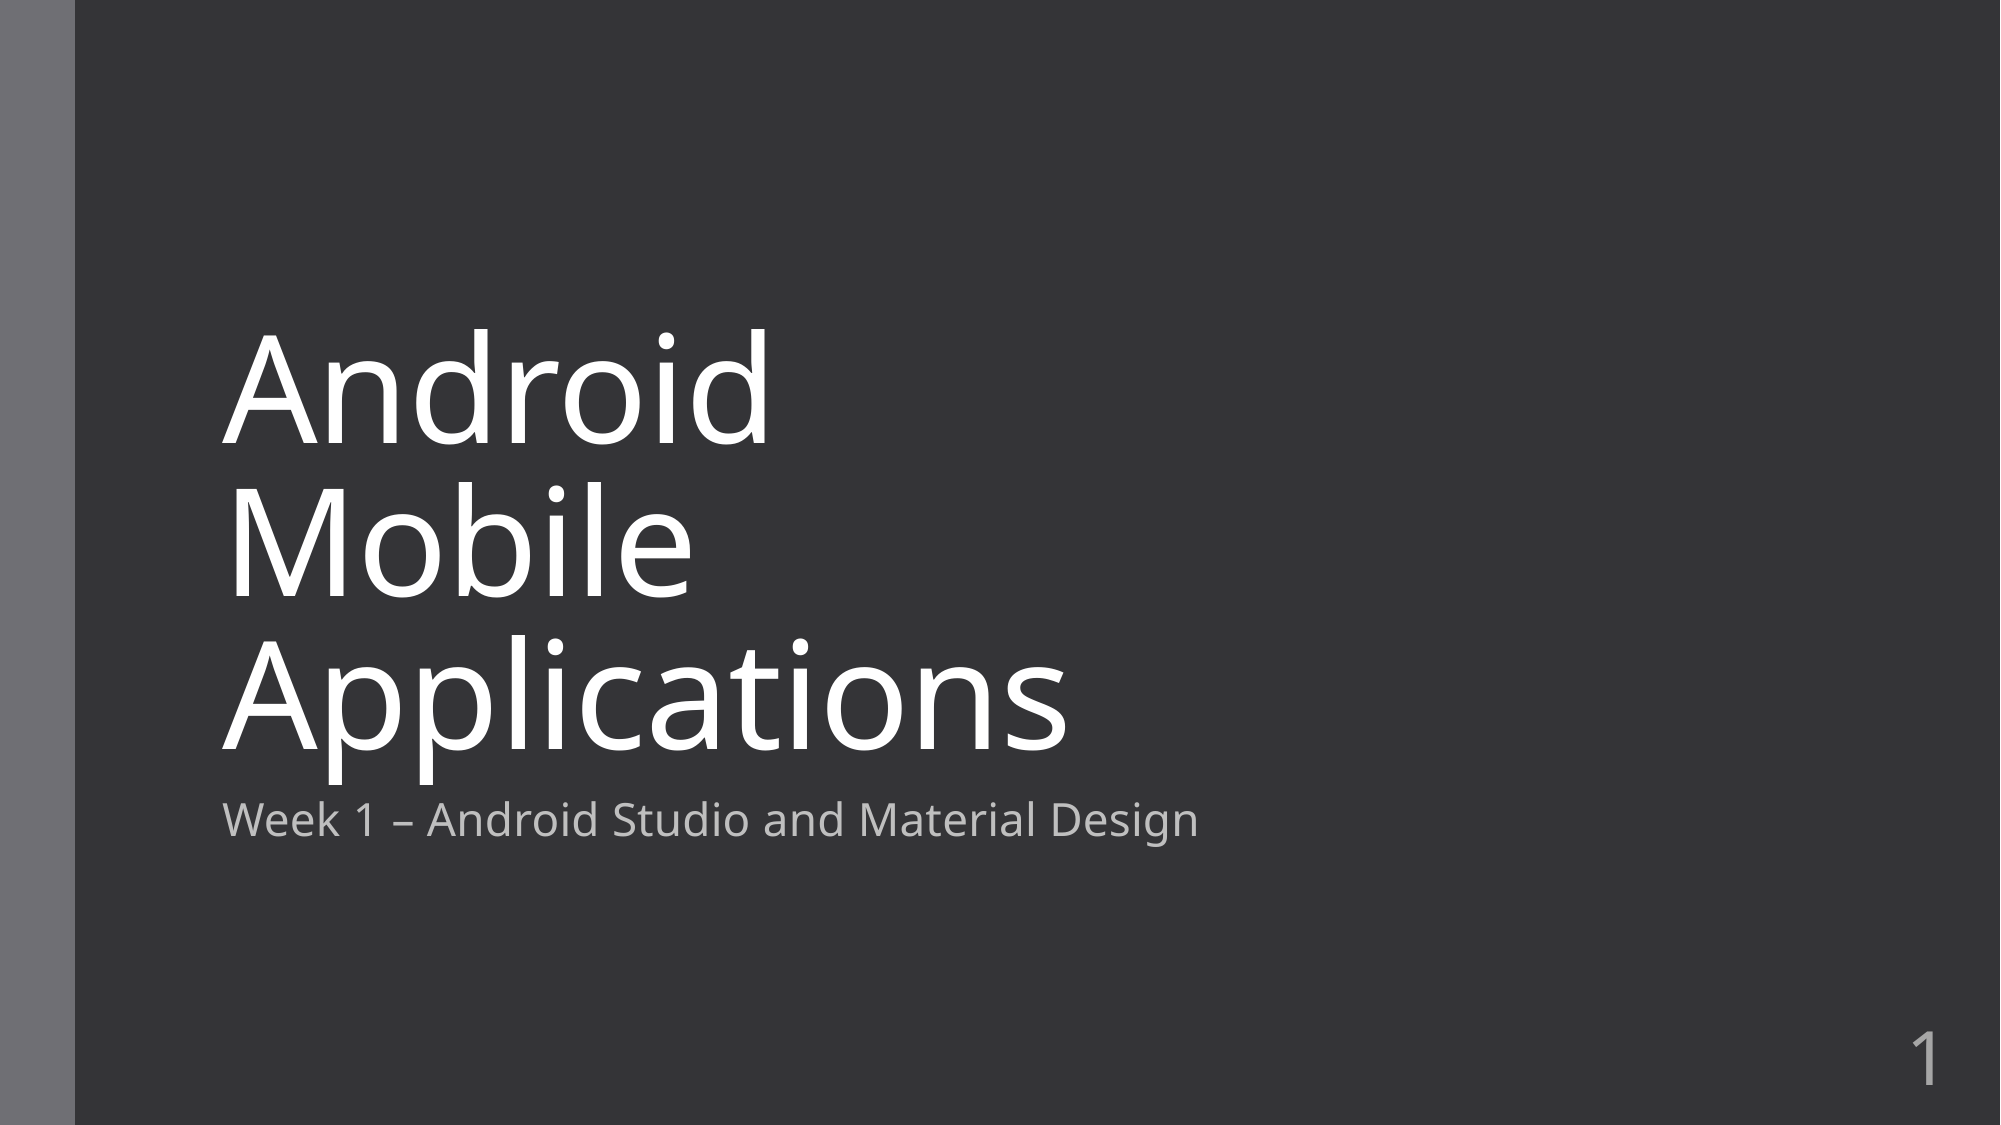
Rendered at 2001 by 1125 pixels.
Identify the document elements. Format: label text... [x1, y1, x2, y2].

title Android Mobile Applications [206, 124, 1752, 787]
slide_number 1 [1852, 1012, 2000, 1110]
subtitle Week 1 – Android Studio and Material Design [206, 787, 1752, 1065]
